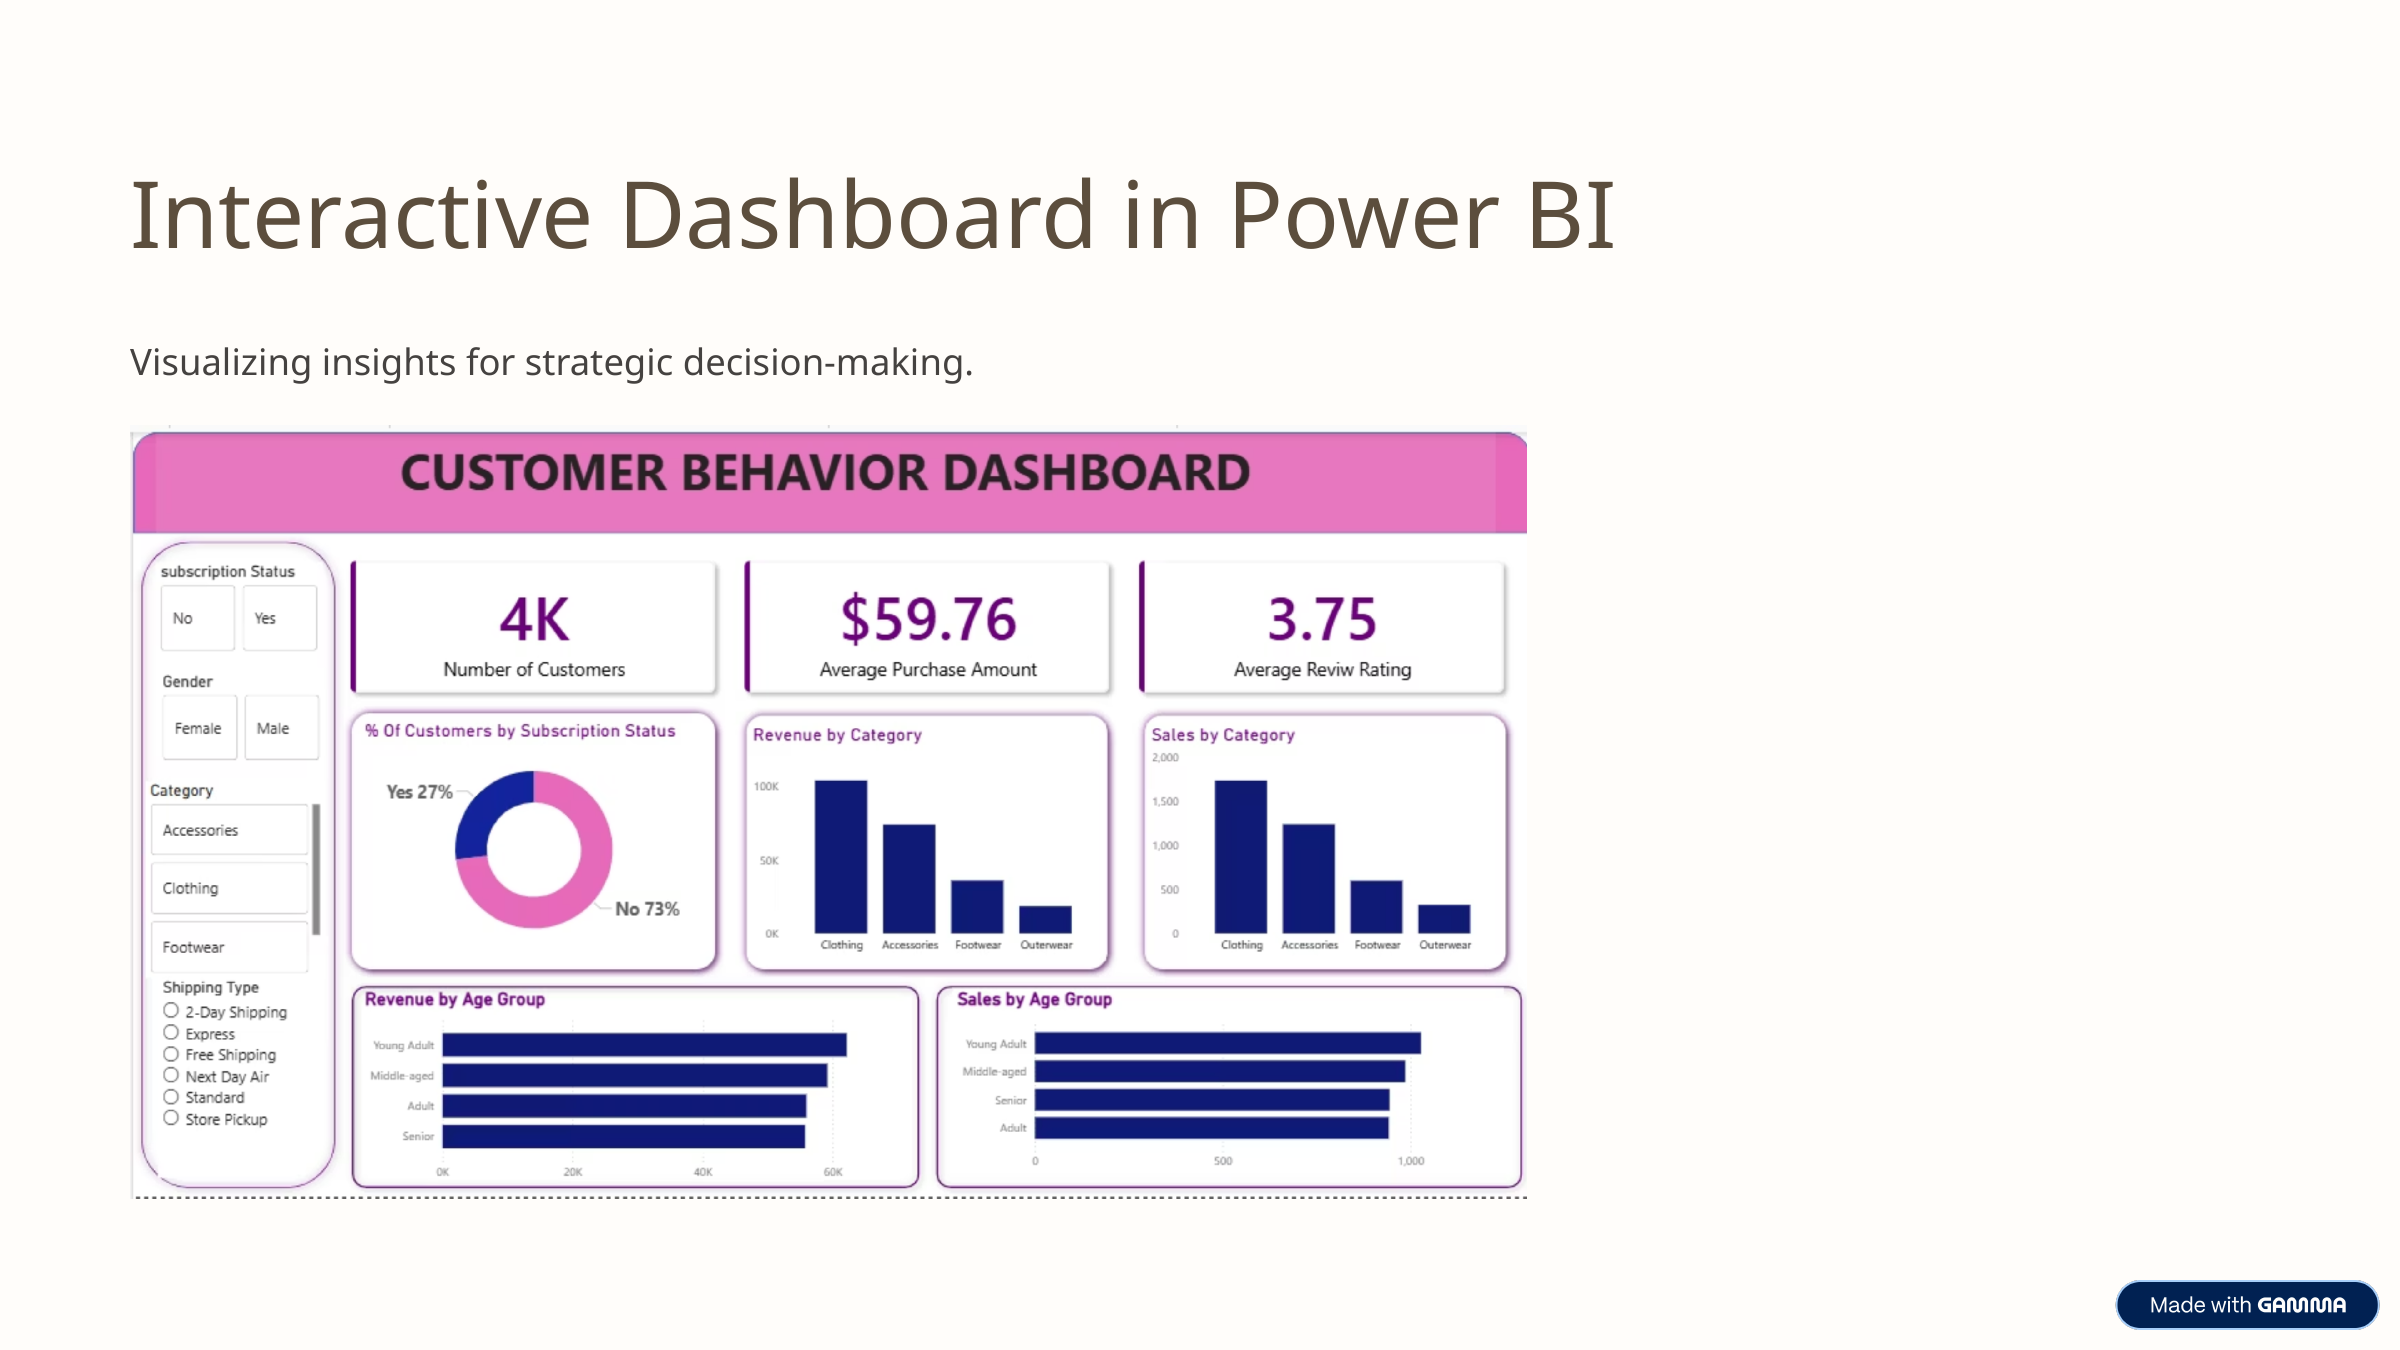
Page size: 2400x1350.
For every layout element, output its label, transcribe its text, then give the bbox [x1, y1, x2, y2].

picture [130, 425, 1527, 1199]
text_box Interactive Dashboard in Power BI [130, 151, 1765, 268]
picture [2106, 1271, 2389, 1339]
text_box Visualizing insights for strategic decision-making. [130, 323, 2270, 384]
